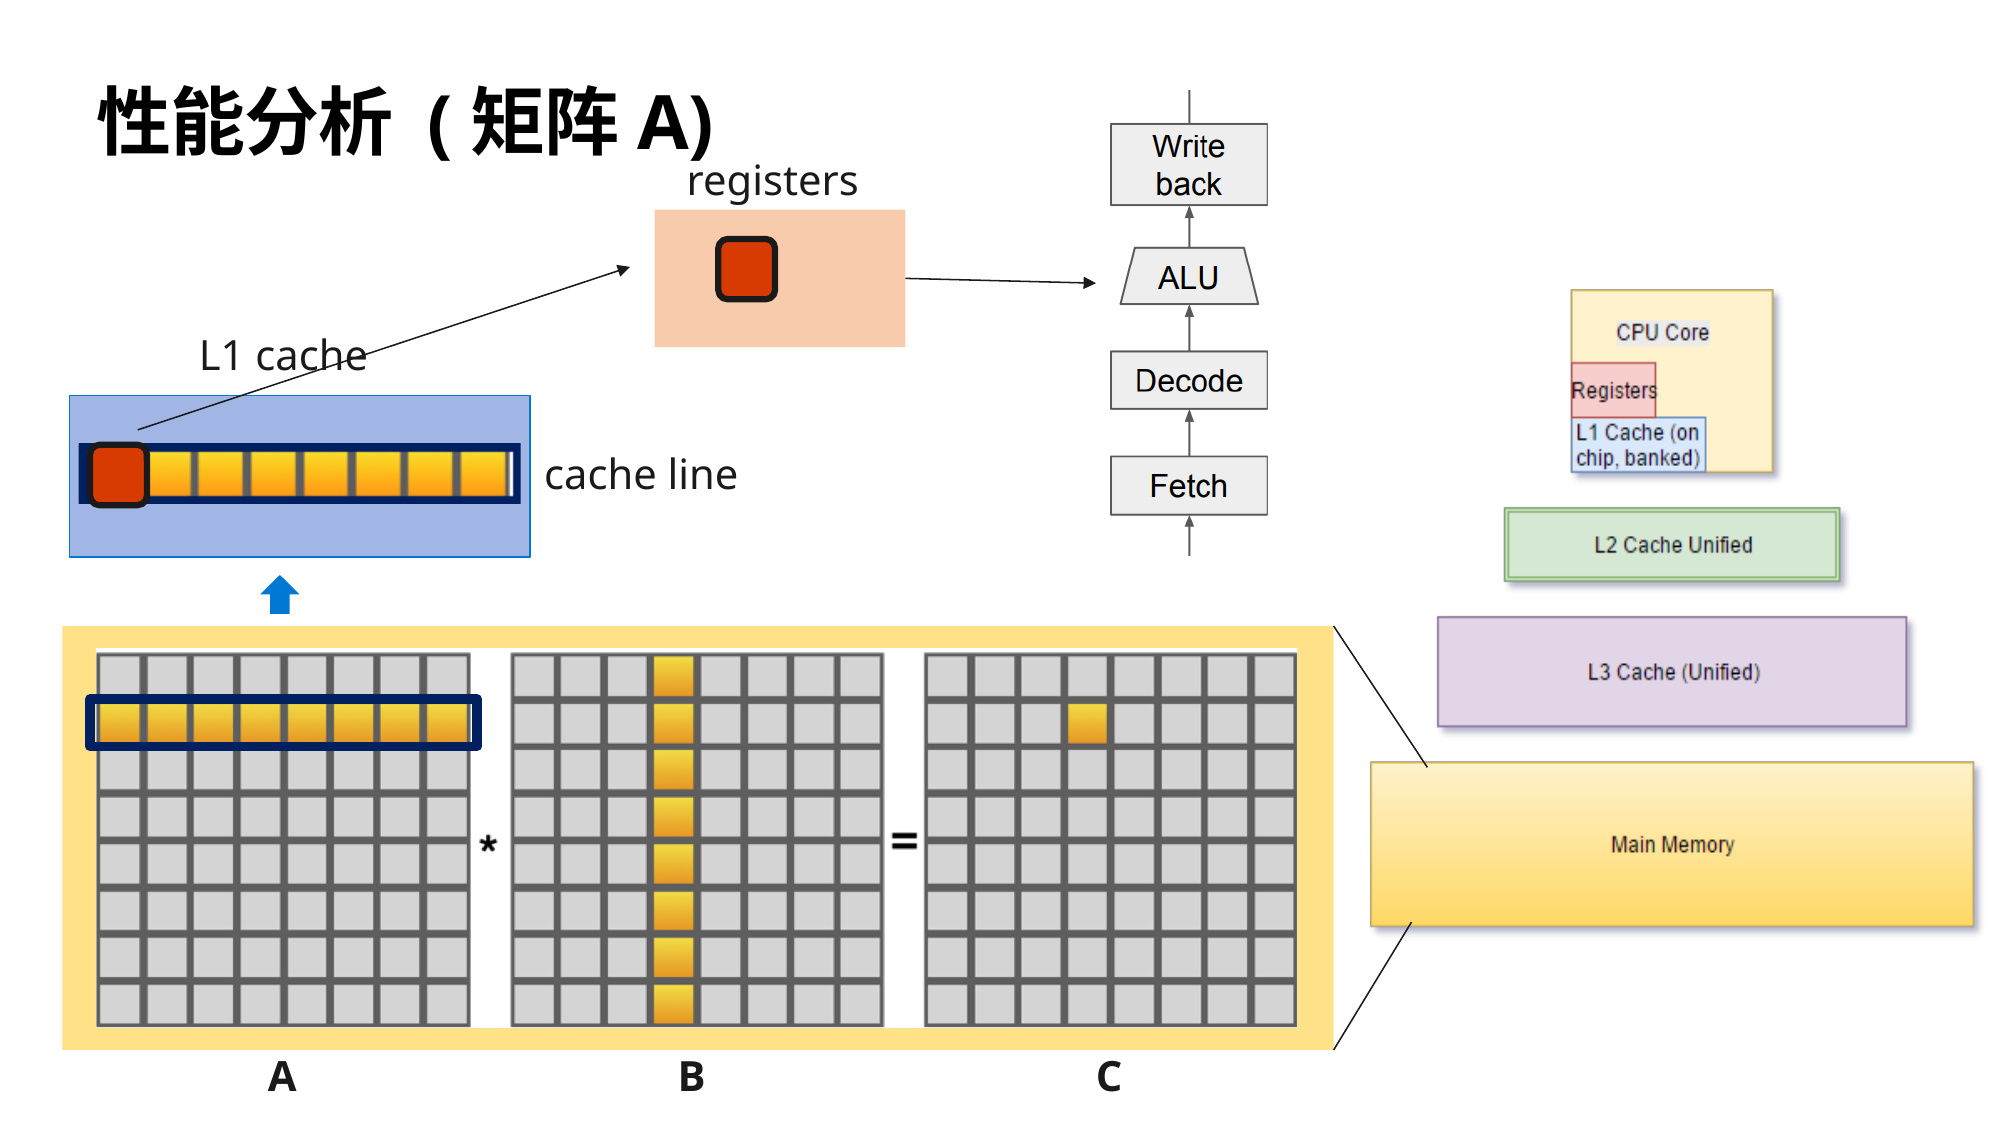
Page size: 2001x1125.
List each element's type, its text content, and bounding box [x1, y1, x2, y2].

title 性能分析 (矩阵A) [96, 75, 1904, 166]
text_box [78, 442, 521, 615]
picture [95, 648, 1298, 1028]
picture [1369, 288, 1986, 940]
text_box [62, 625, 1334, 1051]
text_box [1333, 625, 1428, 768]
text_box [89, 153, 905, 506]
text_box C [1095, 1050, 1123, 1101]
text_box [89, 698, 95, 747]
text_box [521, 506, 531, 558]
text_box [905, 90, 1331, 556]
text_box A [267, 1050, 297, 1101]
text_box B [677, 1050, 706, 1101]
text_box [1333, 921, 1412, 1051]
text_box [69, 395, 89, 558]
